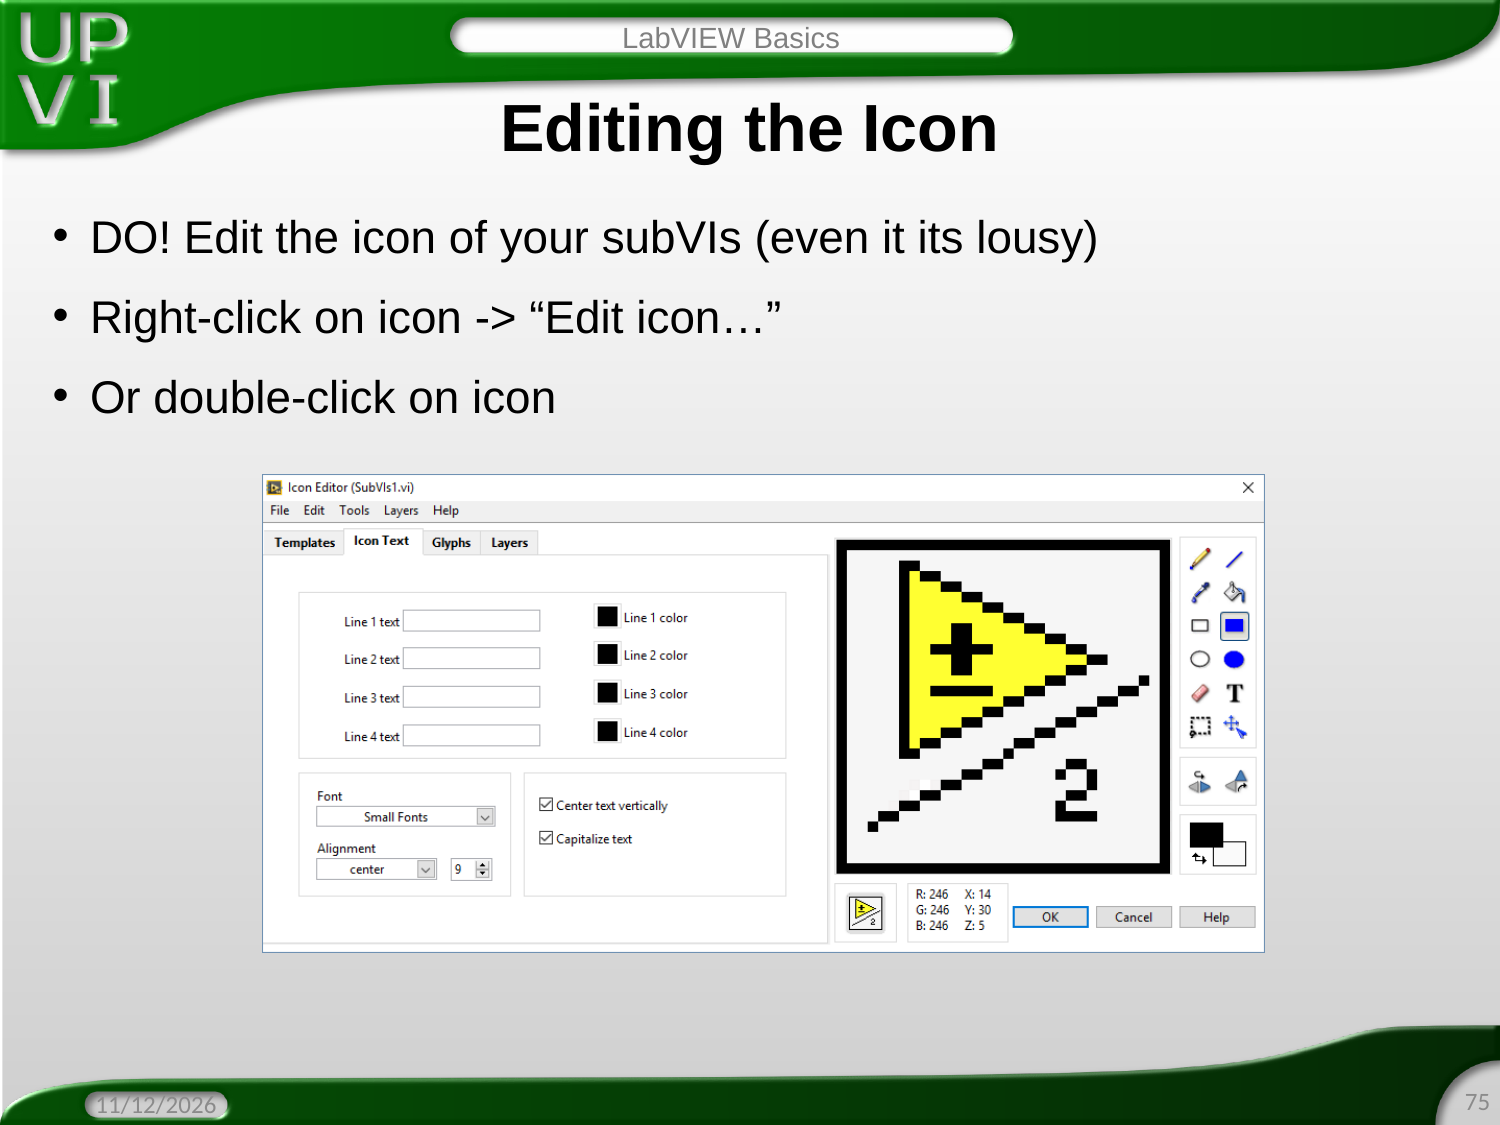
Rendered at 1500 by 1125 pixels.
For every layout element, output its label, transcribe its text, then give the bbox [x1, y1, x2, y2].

list DO! Edit the icon of your subVIs (even it its lousy) Right-click on icon -> “Edit icon…” Or double-click on icon [37, 200, 1463, 1005]
footer LabVIEW Basics [450, 6, 1013, 67]
title Editing the Icon [75, 75, 1425, 175]
slide_number 75 [1155, 1069, 1500, 1125]
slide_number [75, 1073, 238, 1125]
picture [0, 0, 1500, 1125]
